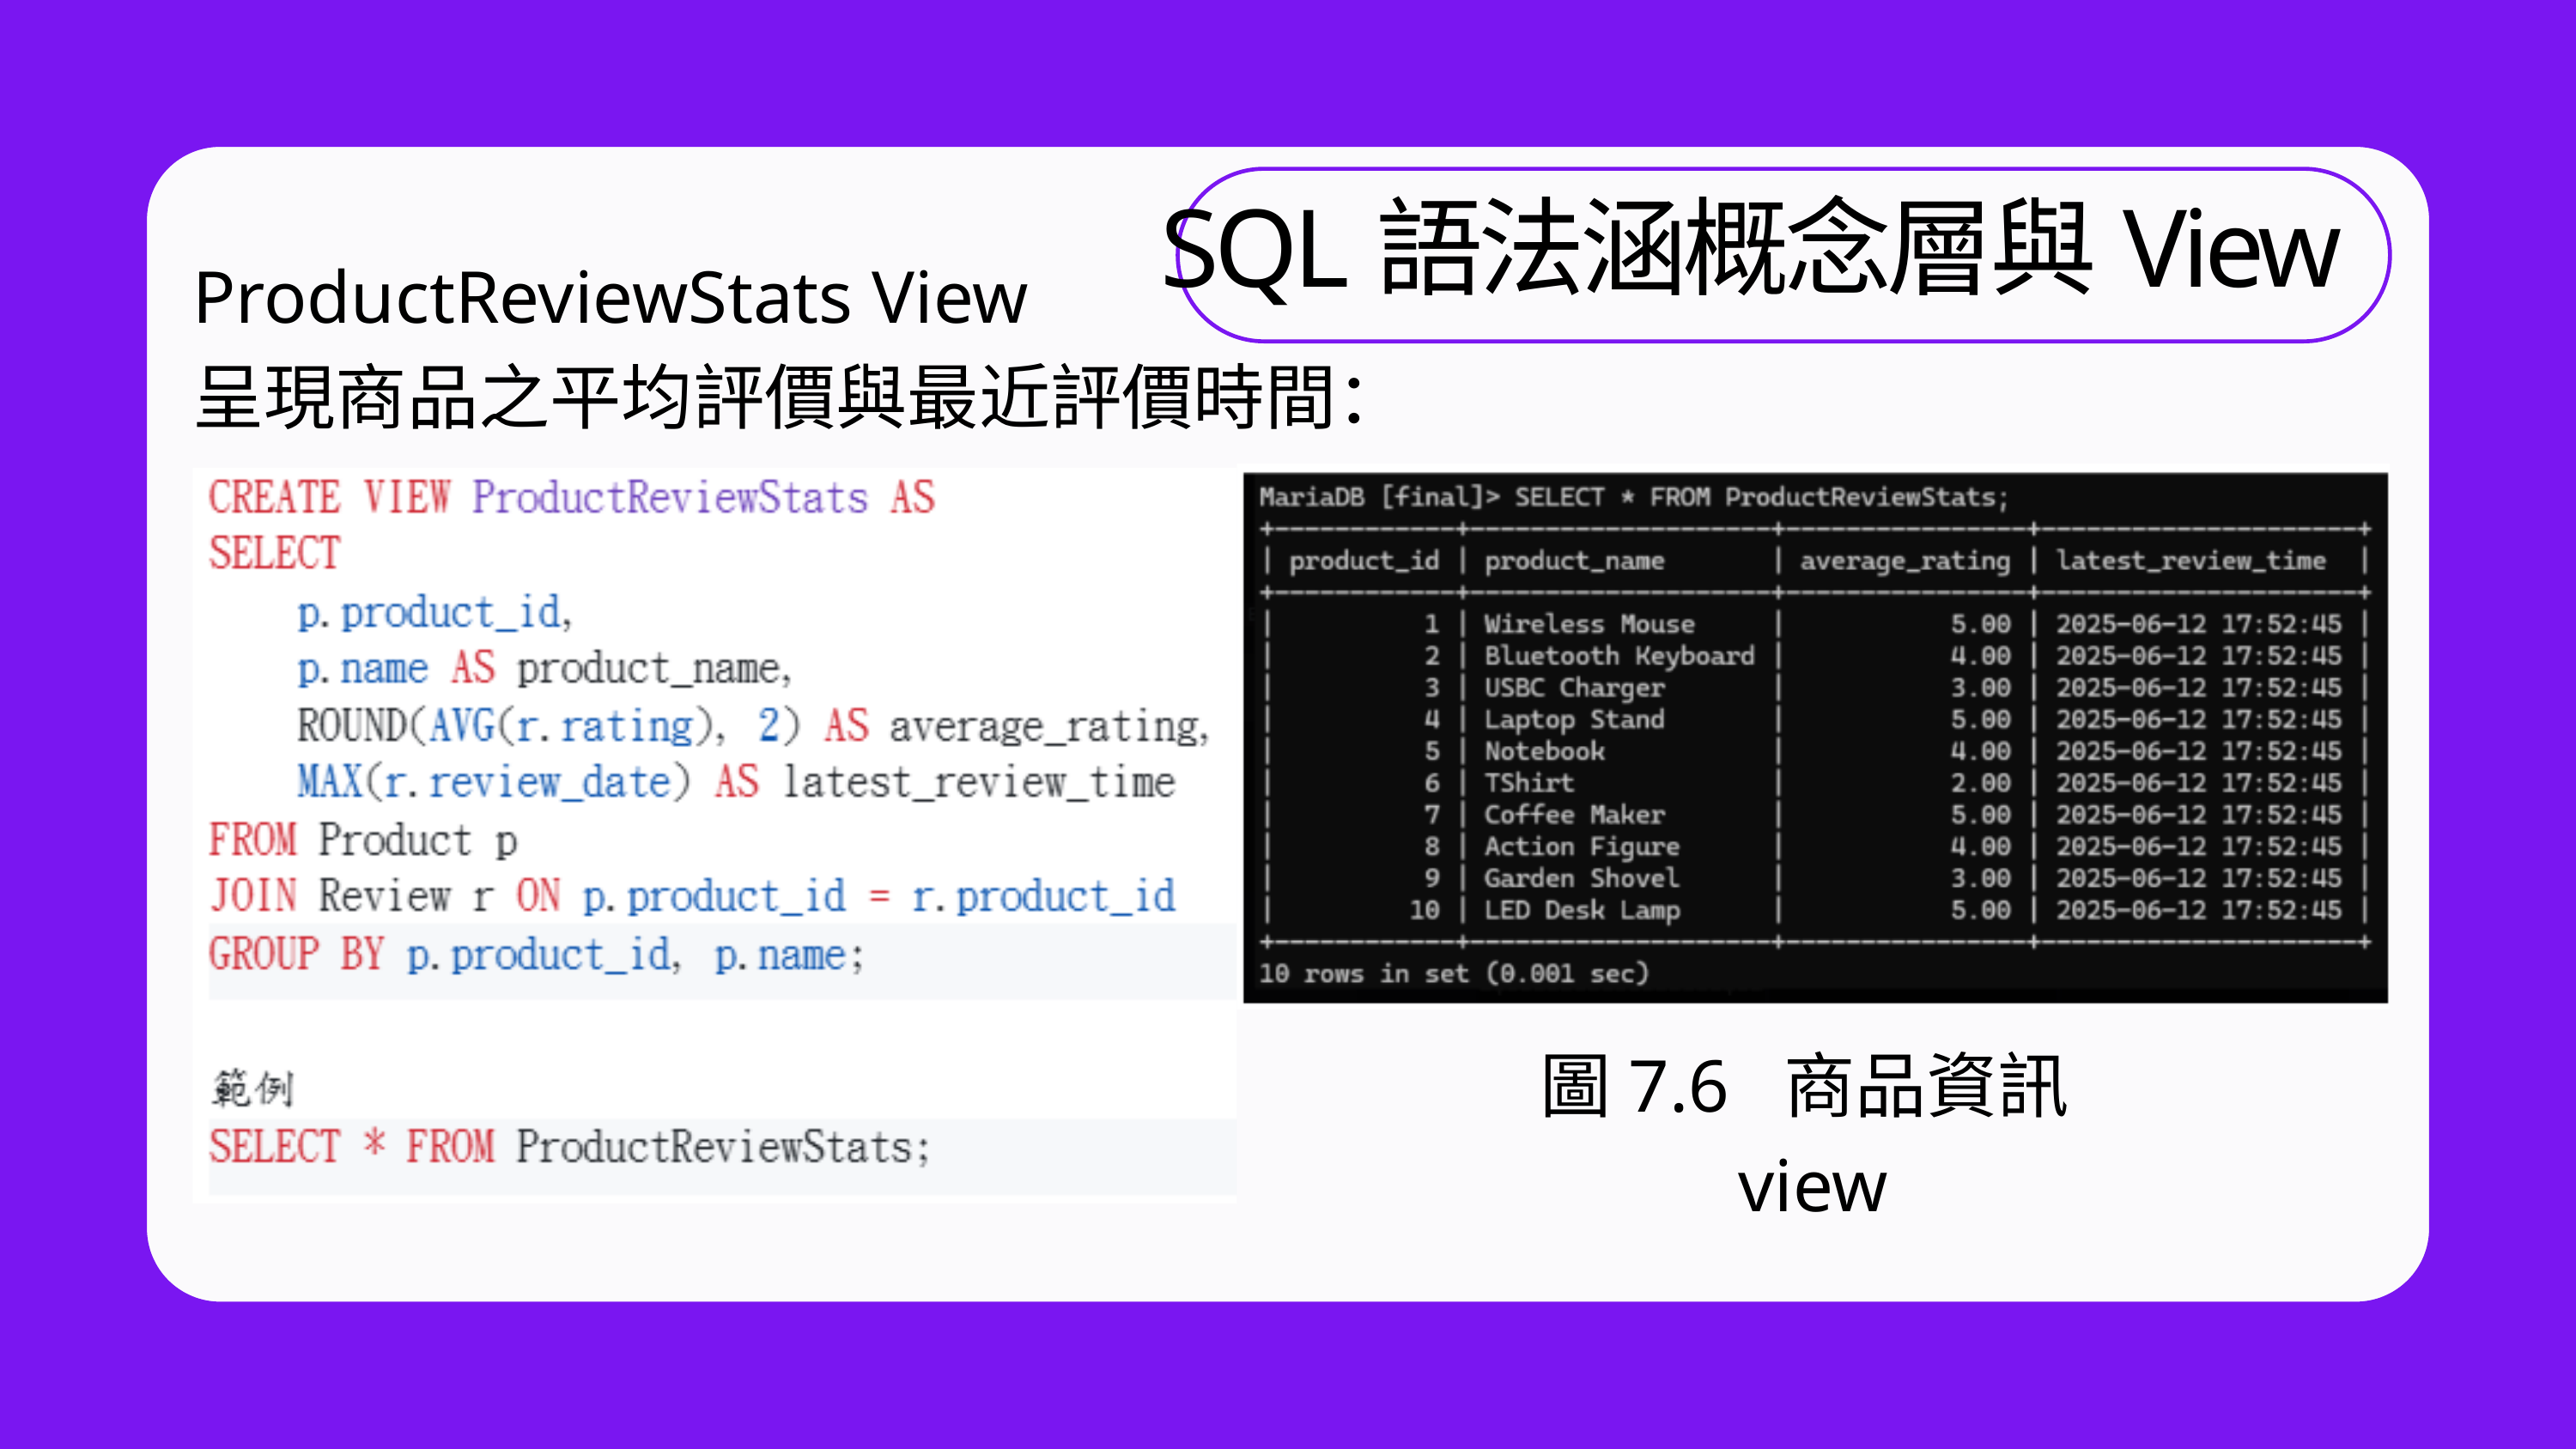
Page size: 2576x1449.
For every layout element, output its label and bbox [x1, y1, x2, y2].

text_box [144, 144, 2432, 1304]
text_box [1177, 168, 2391, 342]
